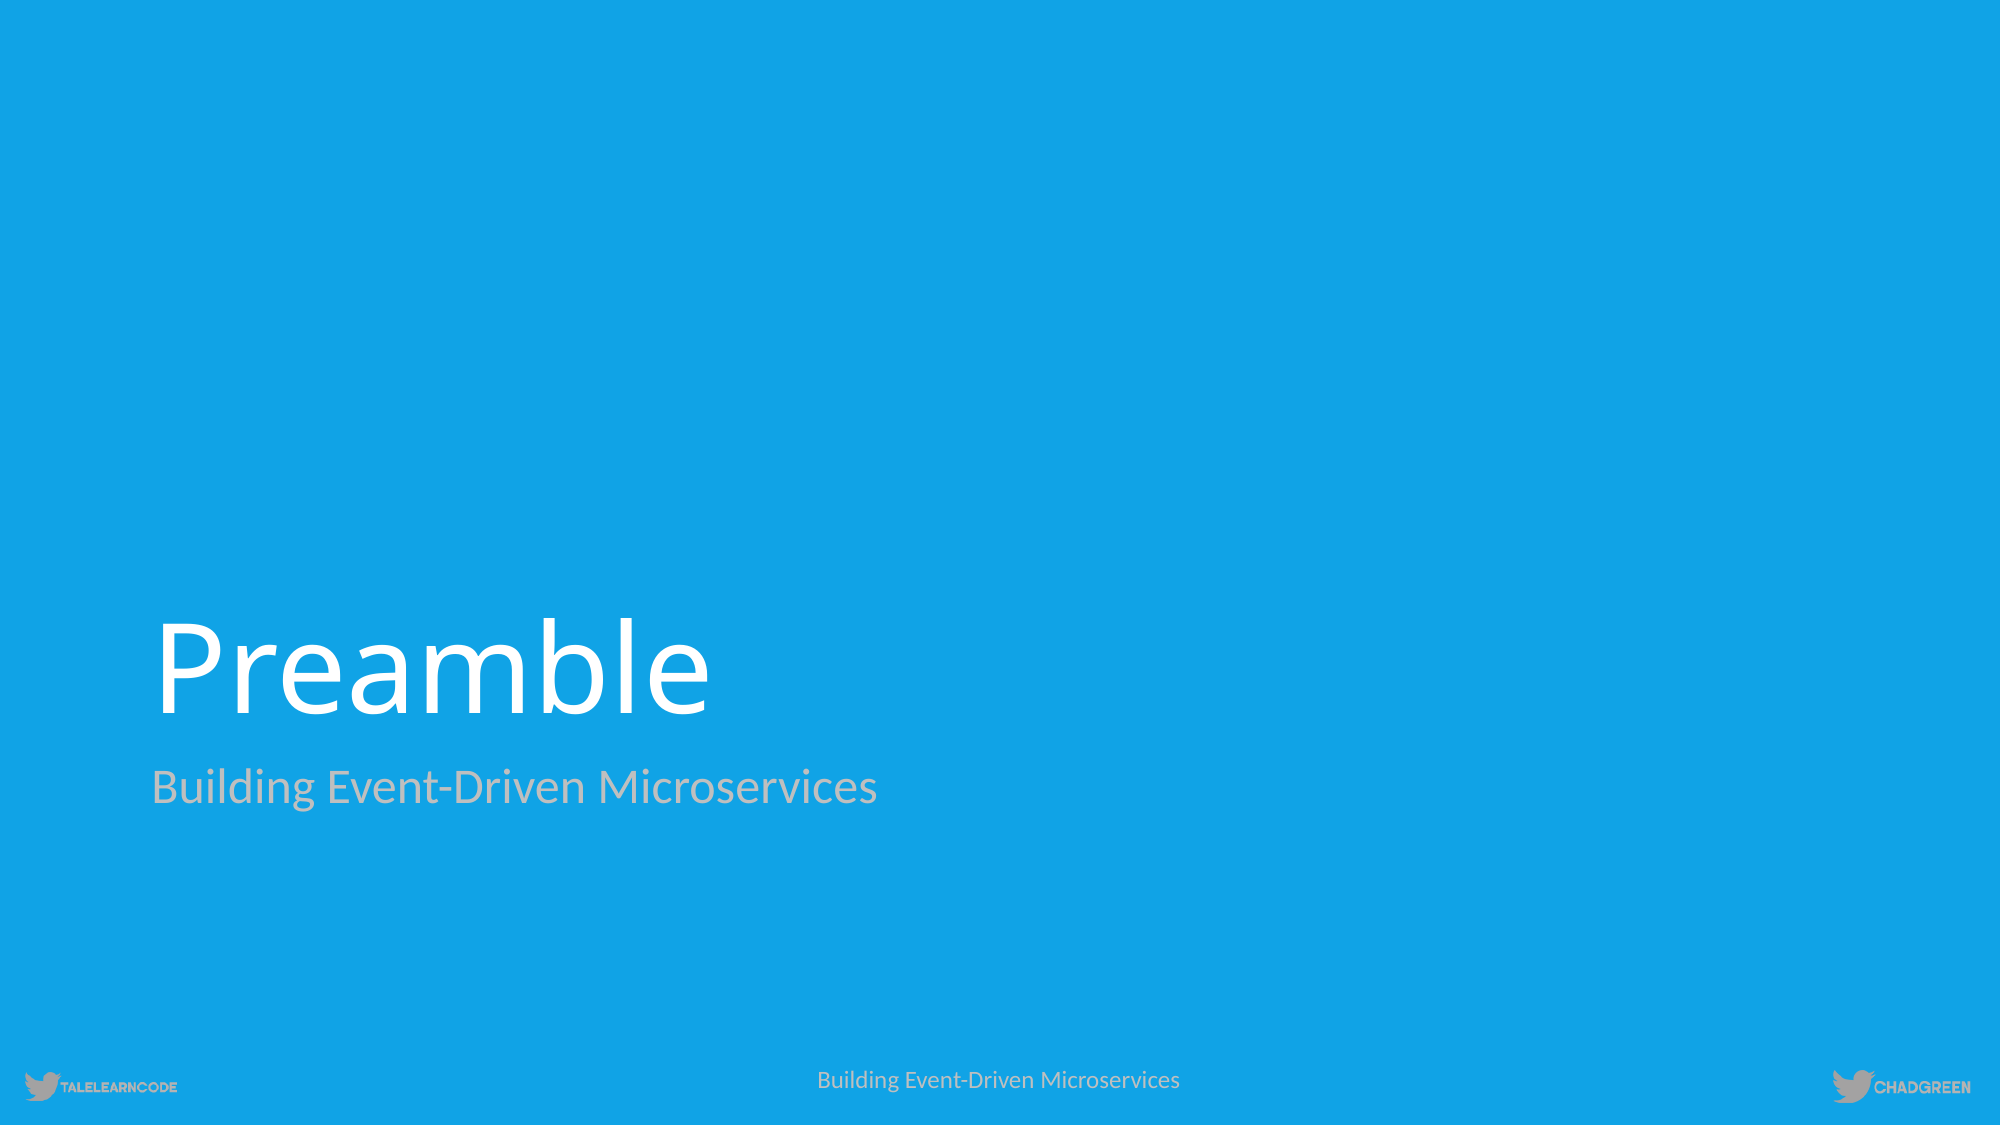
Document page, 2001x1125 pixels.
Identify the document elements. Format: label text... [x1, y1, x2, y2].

list Building Event-Driven Microservices [136, 752, 1862, 999]
title Preamble [136, 280, 1862, 749]
